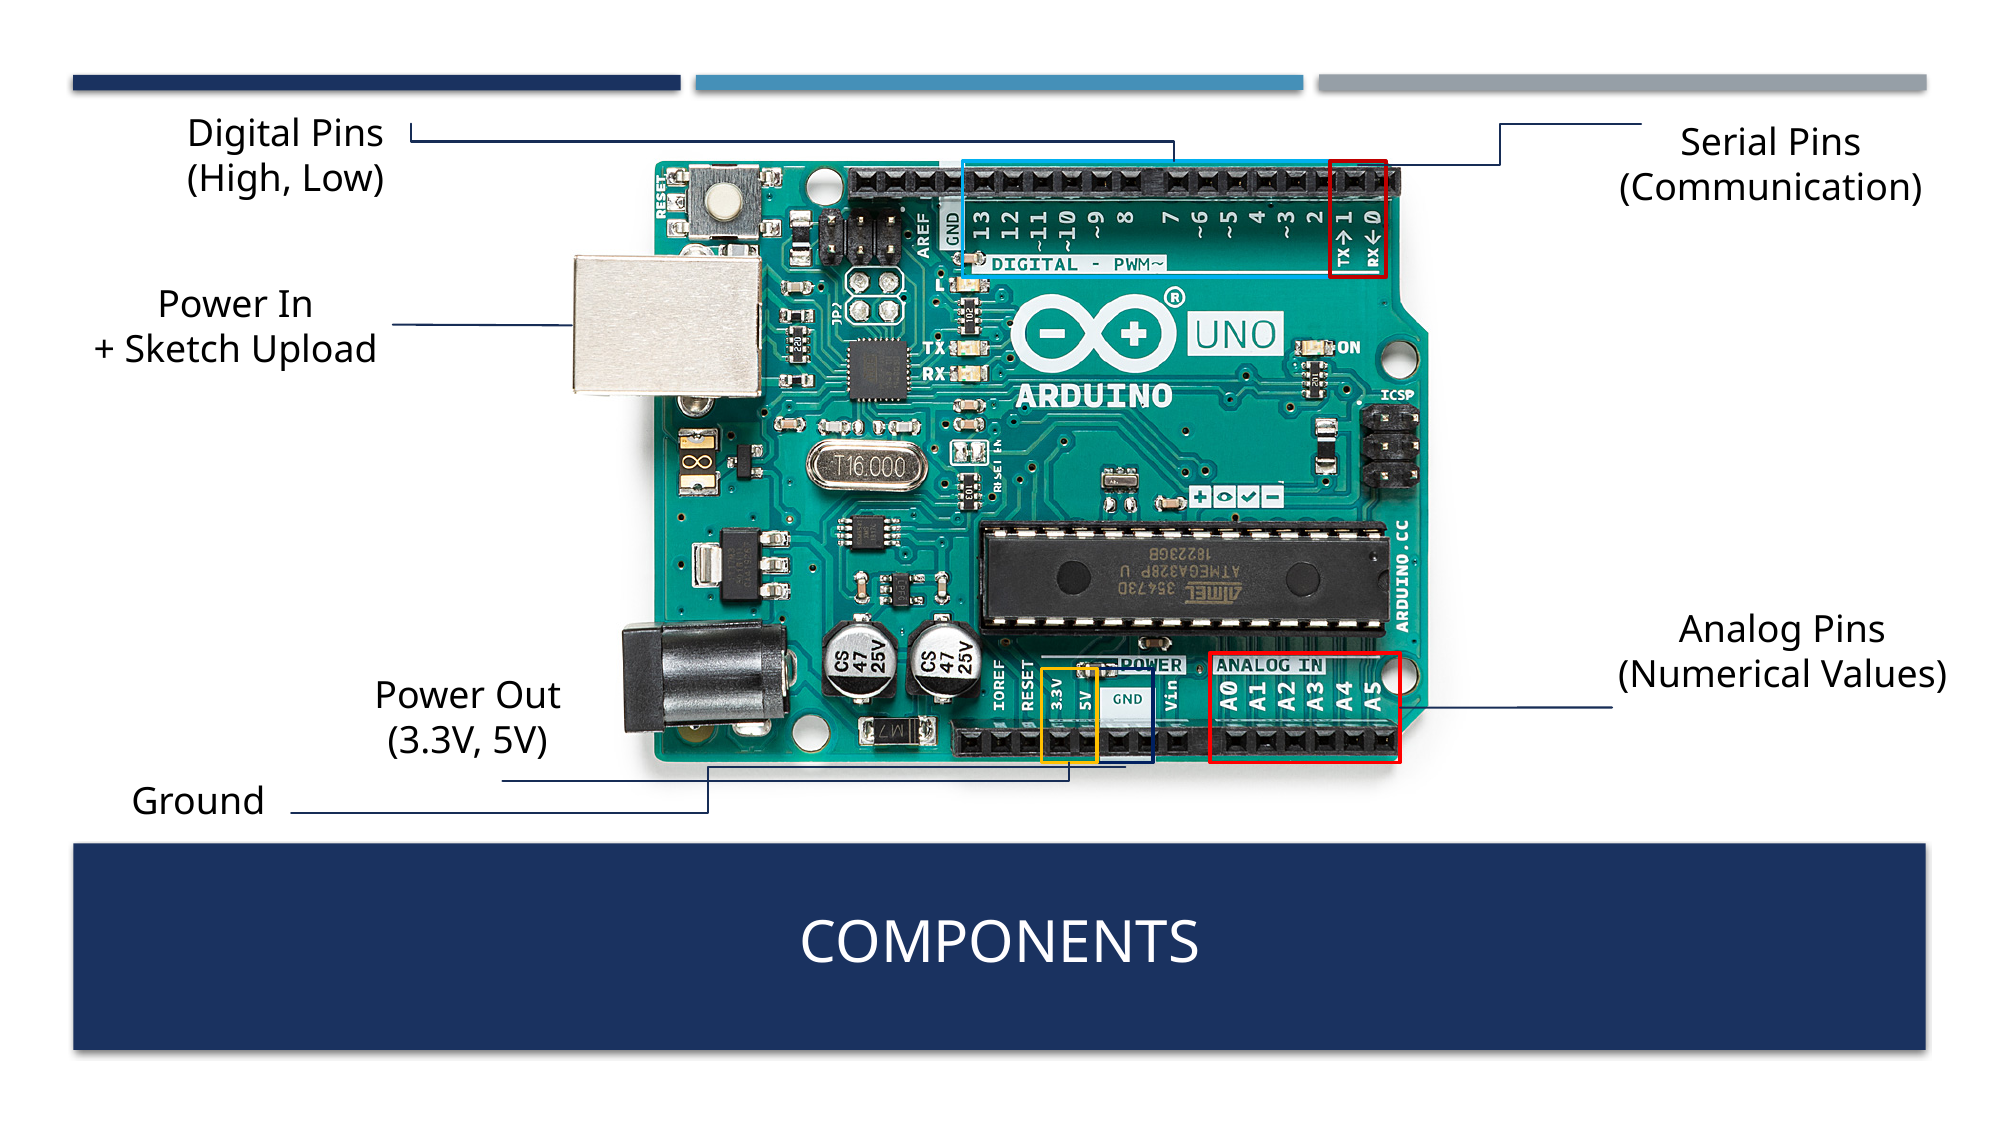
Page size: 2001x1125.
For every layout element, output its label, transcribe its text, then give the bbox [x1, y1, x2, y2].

text_box Analog Pins (Numerical Values) [1603, 597, 1962, 702]
text_box Power Out (3.3V, 5V) [359, 663, 518, 764]
picture [523, 104, 1476, 819]
text_box Serial Pins (Communication) [1604, 110, 1938, 215]
text_box Power In + Sketch Upload [78, 272, 393, 377]
text_box Digital Pins (High, Low) [171, 101, 400, 206]
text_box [290, 766, 1126, 814]
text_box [410, 123, 1175, 162]
text_box Ground [116, 769, 281, 830]
title Components [95, 863, 1905, 982]
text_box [1357, 123, 1642, 166]
